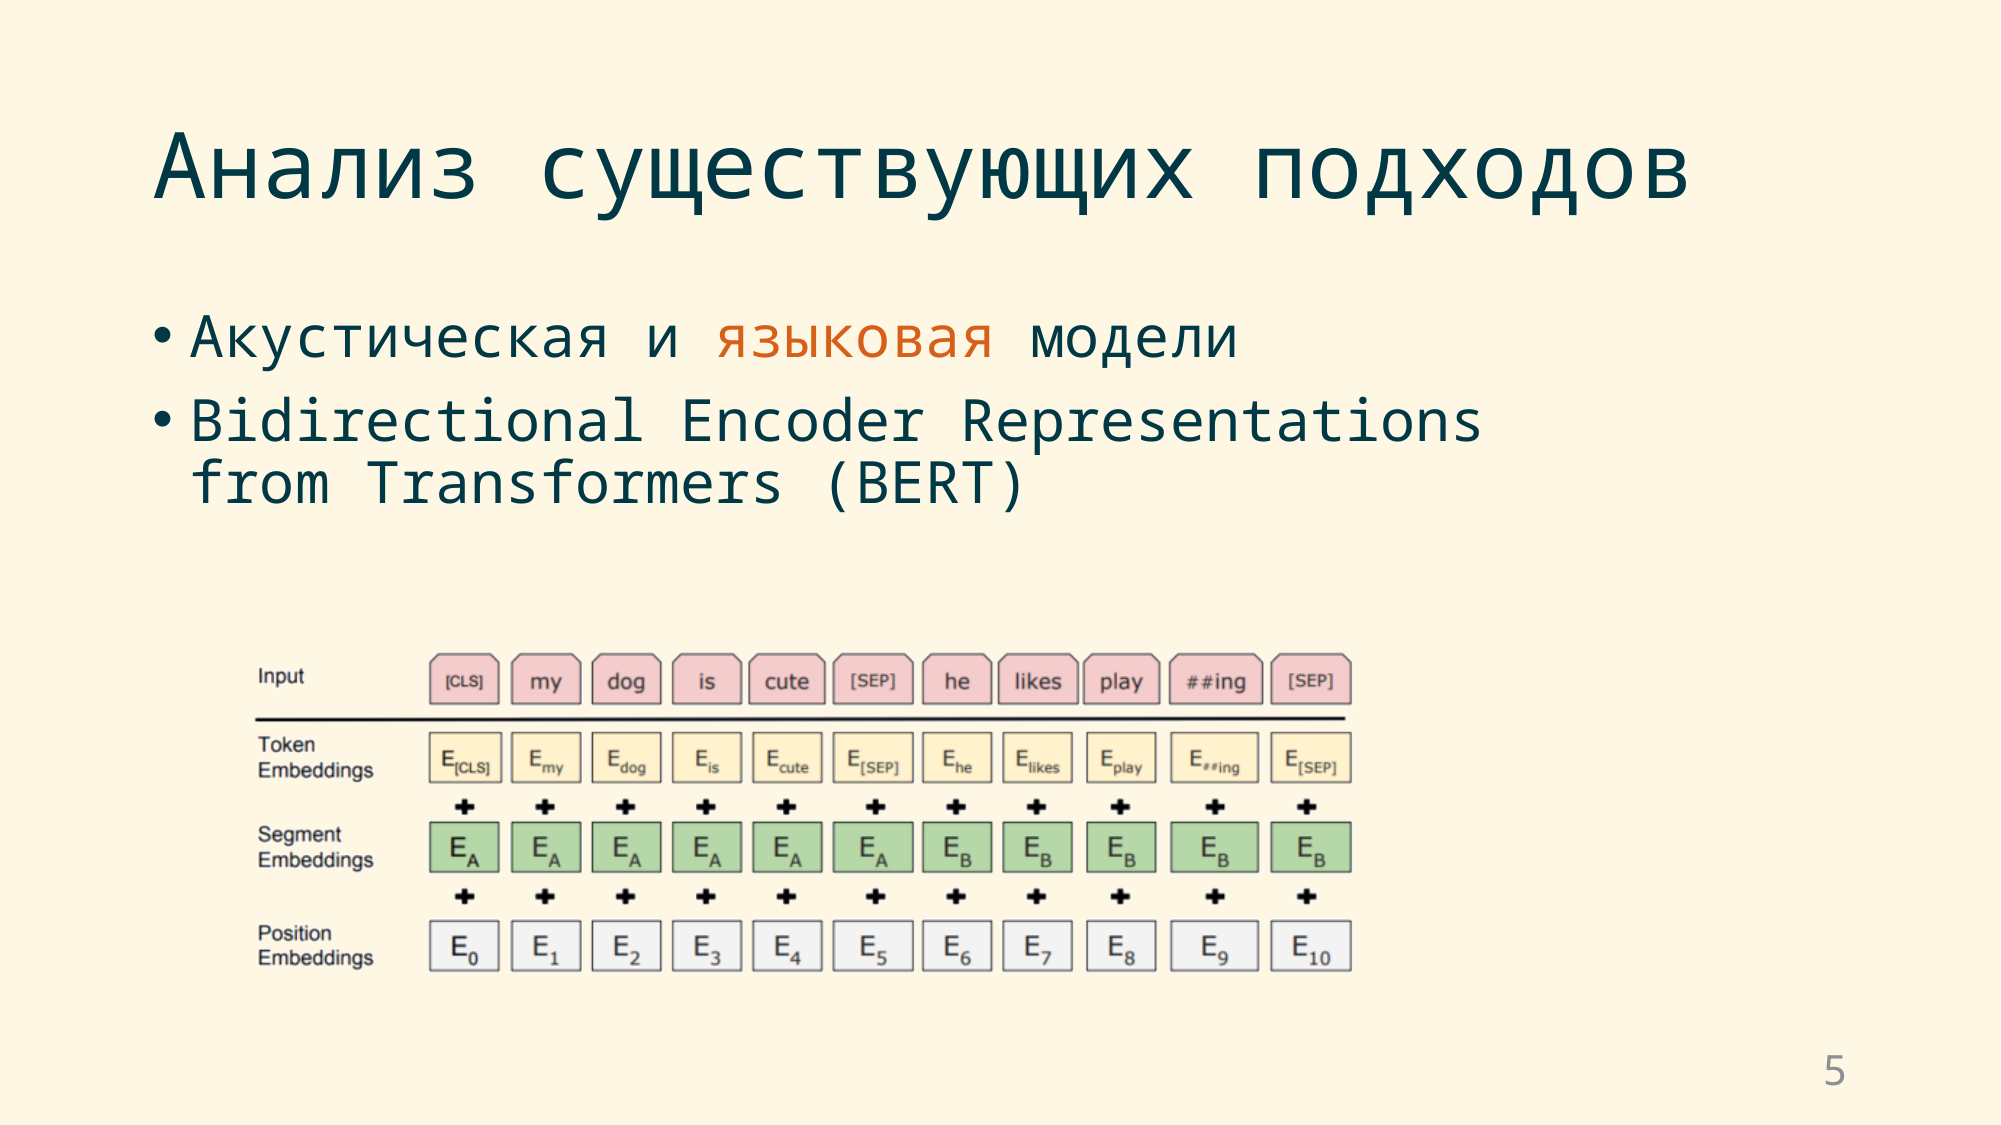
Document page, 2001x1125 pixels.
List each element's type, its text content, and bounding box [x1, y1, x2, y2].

picture [225, 611, 1384, 1014]
list Акустическая и языковая модели Bidirectional Encoder Representations from Transformers (BERT) [137, 299, 1863, 1014]
slide_number 5 [1412, 1042, 1863, 1103]
title Анализ существующих подходов [137, 59, 1863, 278]
